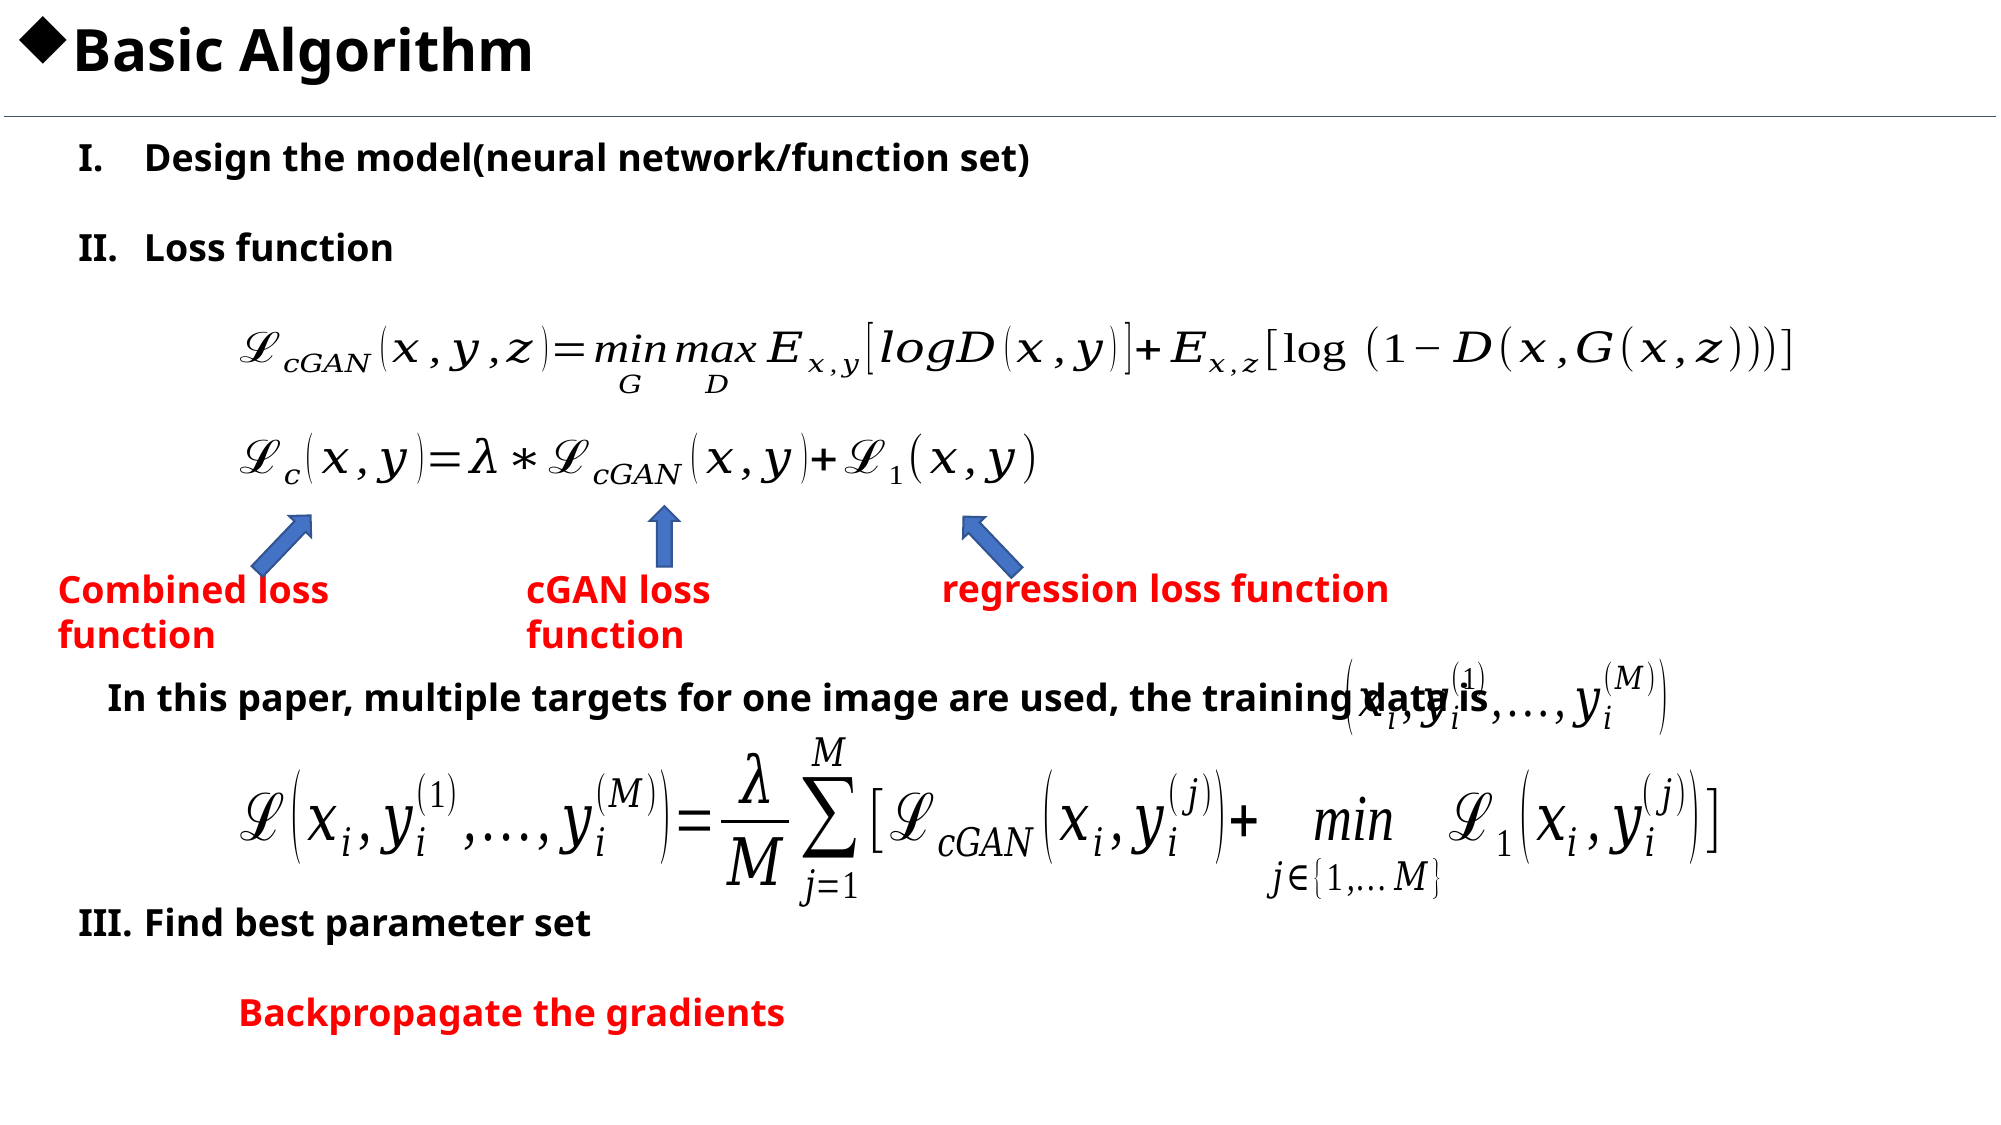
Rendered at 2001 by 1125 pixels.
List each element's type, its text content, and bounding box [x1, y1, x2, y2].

text_box Basic Algorithm [0, 5, 2000, 91]
text_box [647, 504, 682, 568]
text_box regression loss function [926, 558, 1573, 618]
text_box Design the model(neural network/function set) Loss function In this paper, multiple targets for one image are used, the training data is Find best parameter set Backpropagate the gradients [63, 126, 1602, 1125]
text_box Combined loss function [42, 559, 480, 664]
text_box [961, 515, 1024, 580]
text_box [250, 514, 313, 579]
text_box cGAN loss function [511, 559, 877, 664]
